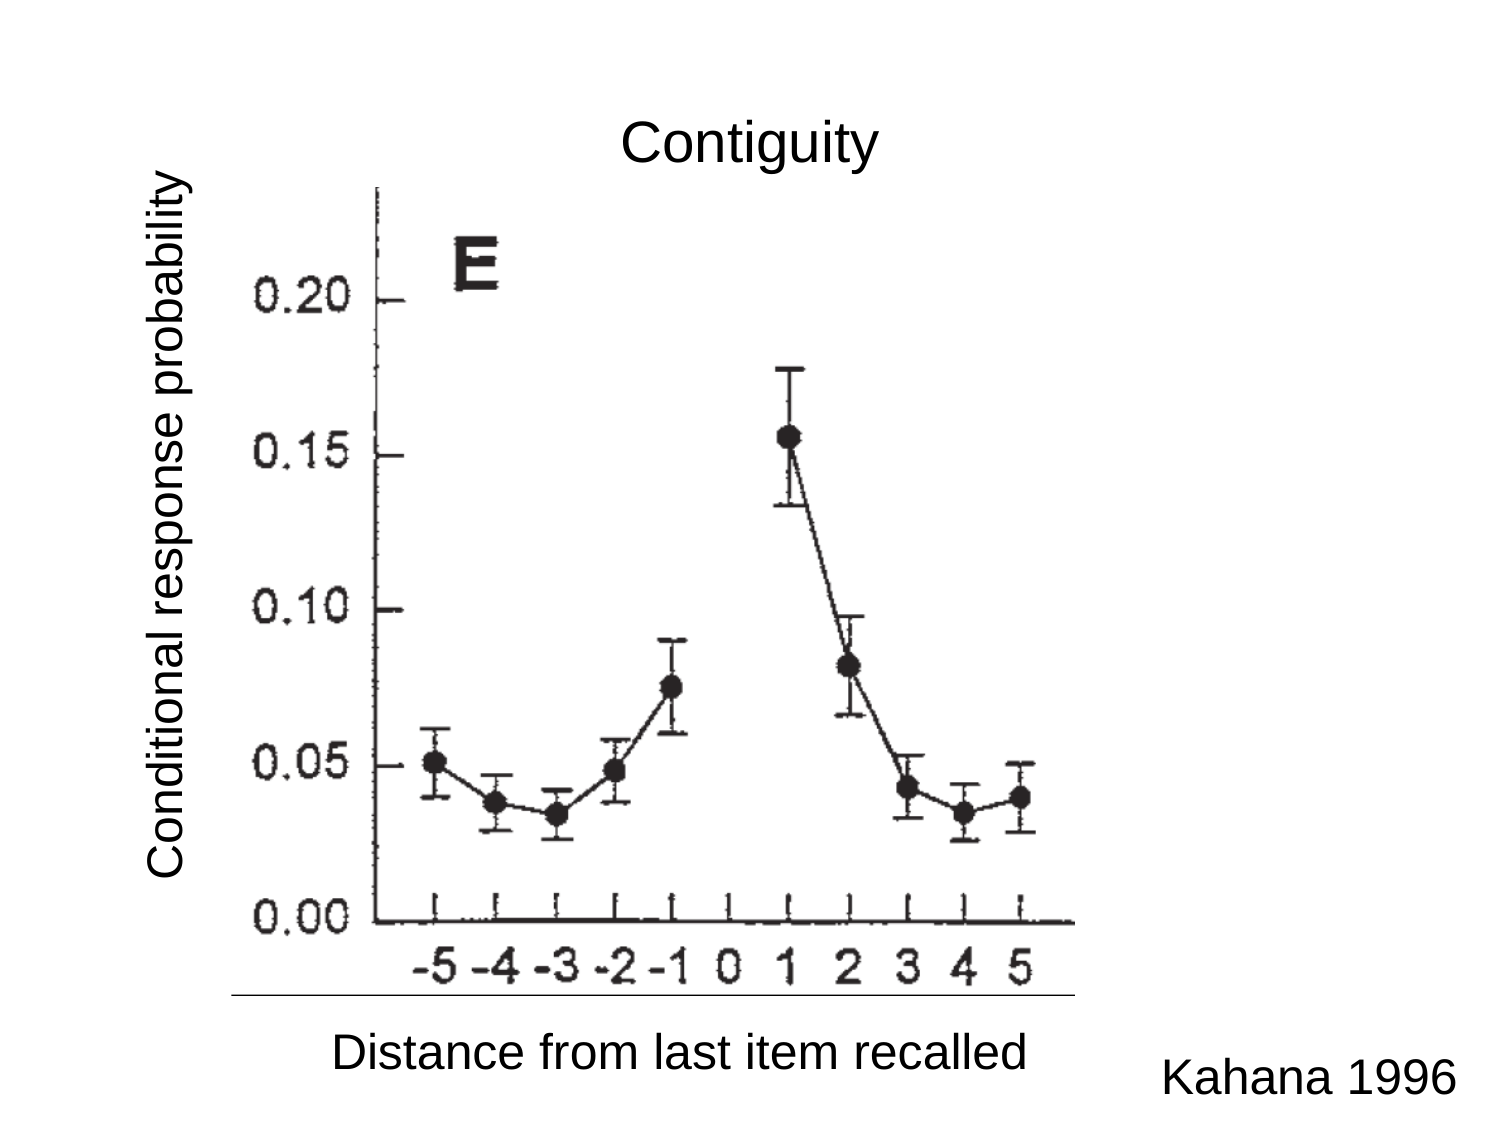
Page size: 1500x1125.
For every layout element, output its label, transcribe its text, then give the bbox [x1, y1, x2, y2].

title Contiguity [75, 45, 1425, 233]
text_box Distance from last item recalled [316, 1012, 1044, 1088]
picture [230, 182, 1076, 996]
text_box Kahana 1996 [1146, 1037, 1473, 1125]
text_box Conditional response probability [124, 155, 200, 896]
